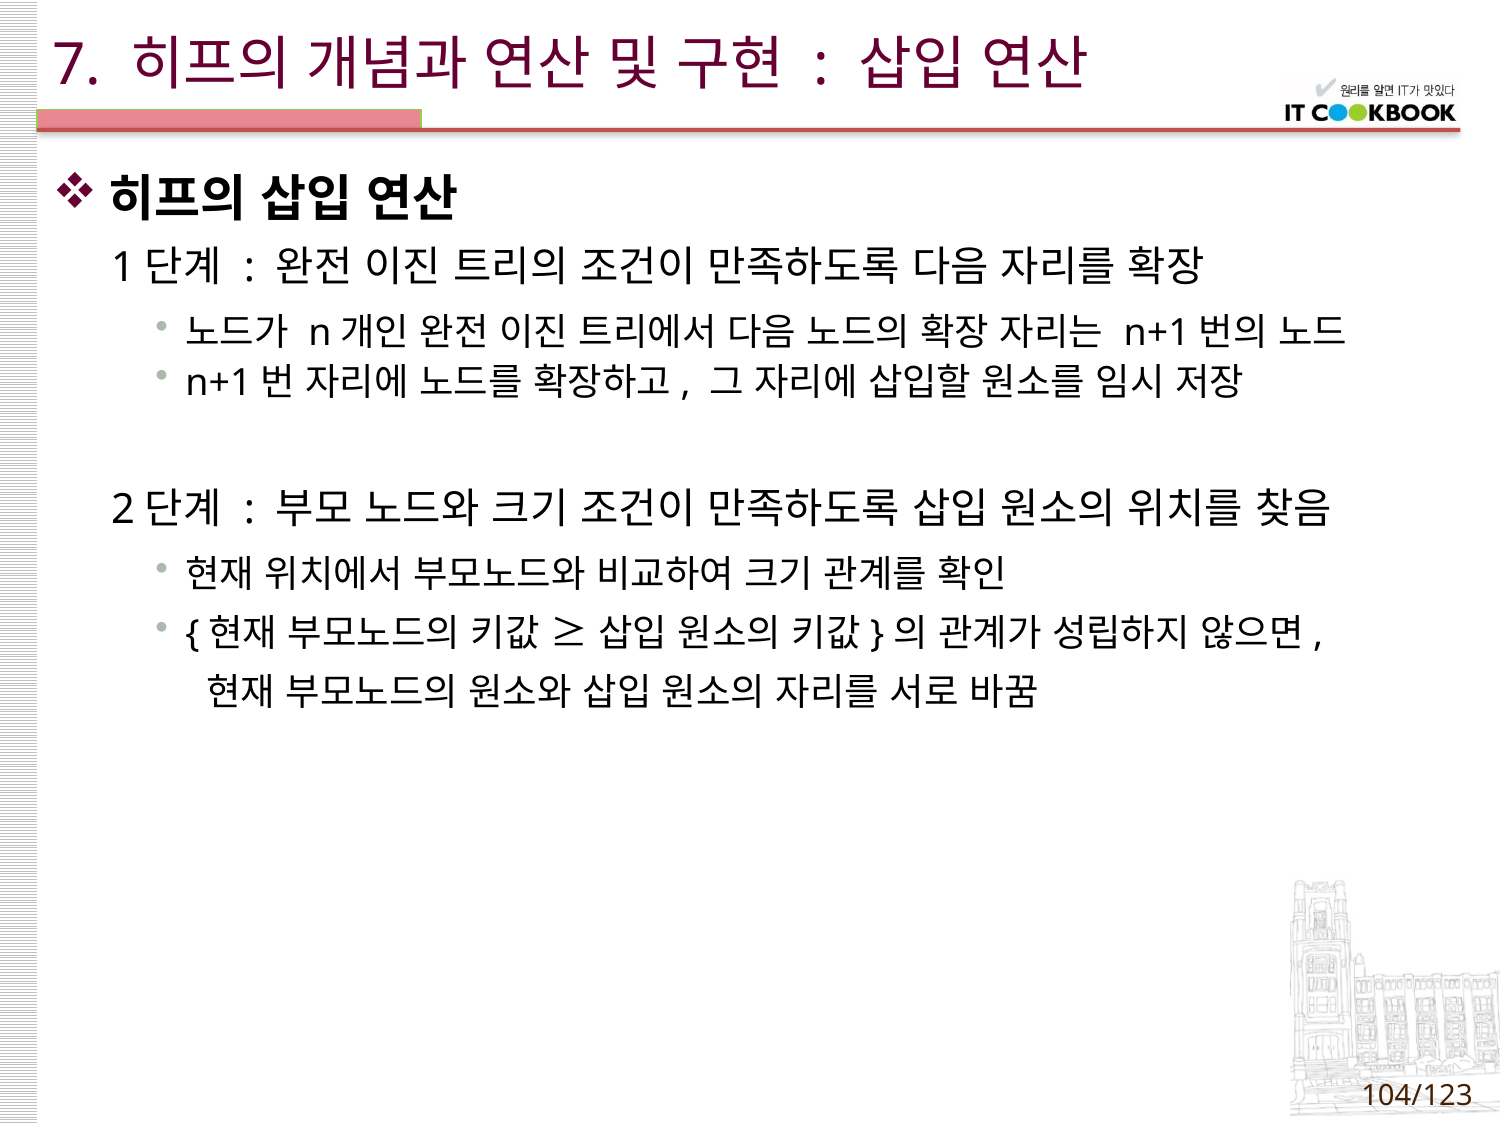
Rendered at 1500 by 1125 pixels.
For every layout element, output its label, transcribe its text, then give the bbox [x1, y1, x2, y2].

picture [1290, 874, 1500, 1125]
picture [1381, 1091, 1390, 1103]
picture [1397, 1091, 1405, 1098]
picture [1281, 75, 1459, 123]
title 7. 히프의 개념과 연산 및 구현 : 삽입 연산 [37, 13, 1278, 109]
list 히프의 삽입 연산 1단계 : 완전 이진 트리의 조건이 만족하도록 다음 자리를 확장 노드가 n개인 완전 이진 트리에서 다음 노드의 확장 자리는 n+1번의 노드 n+1번 자리에 노드를 확장하고, 그 자리에 삽입할 원소를 임시 저장 2단계 : 부모 노드와 크기 조건이 만족하도록 삽입 원소의 위치를 찾음 현재 위치에서 부모노드와 비교하여 크기 관계를 확인 {현재 부모노드의 키값 ≥ 삽입 원소의 키값}의 관계가 성립하지 않으면, 현재 부모노드의 원소와 삽입 원소의 자리를 서로 바꿈 [37, 152, 1463, 1091]
